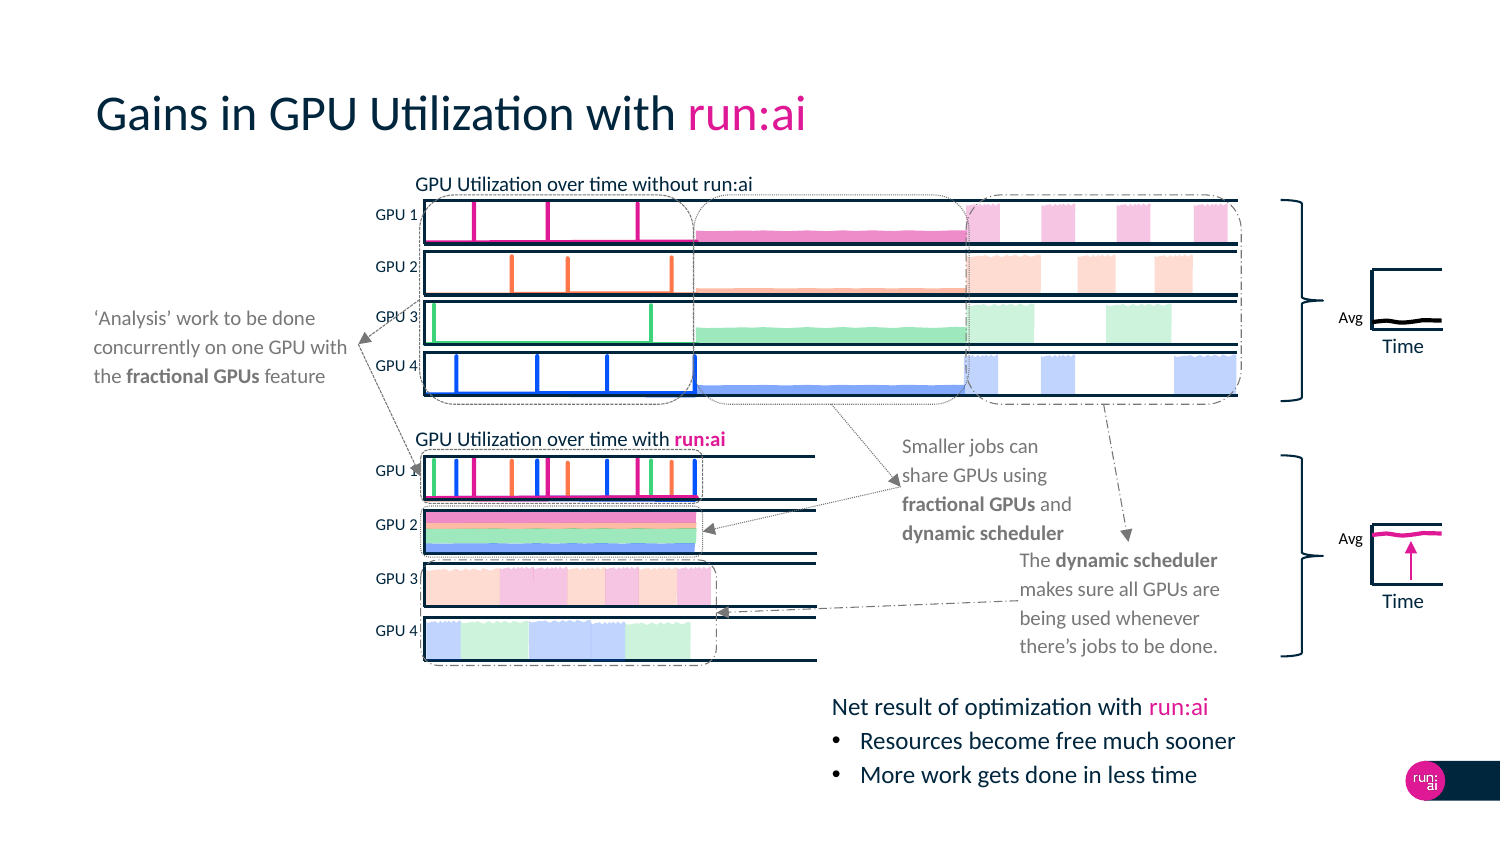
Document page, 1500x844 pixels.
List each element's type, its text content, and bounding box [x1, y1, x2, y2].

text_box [91, 165, 1443, 792]
title Gains in GPU Utilization with run:ai [80, 68, 1423, 152]
